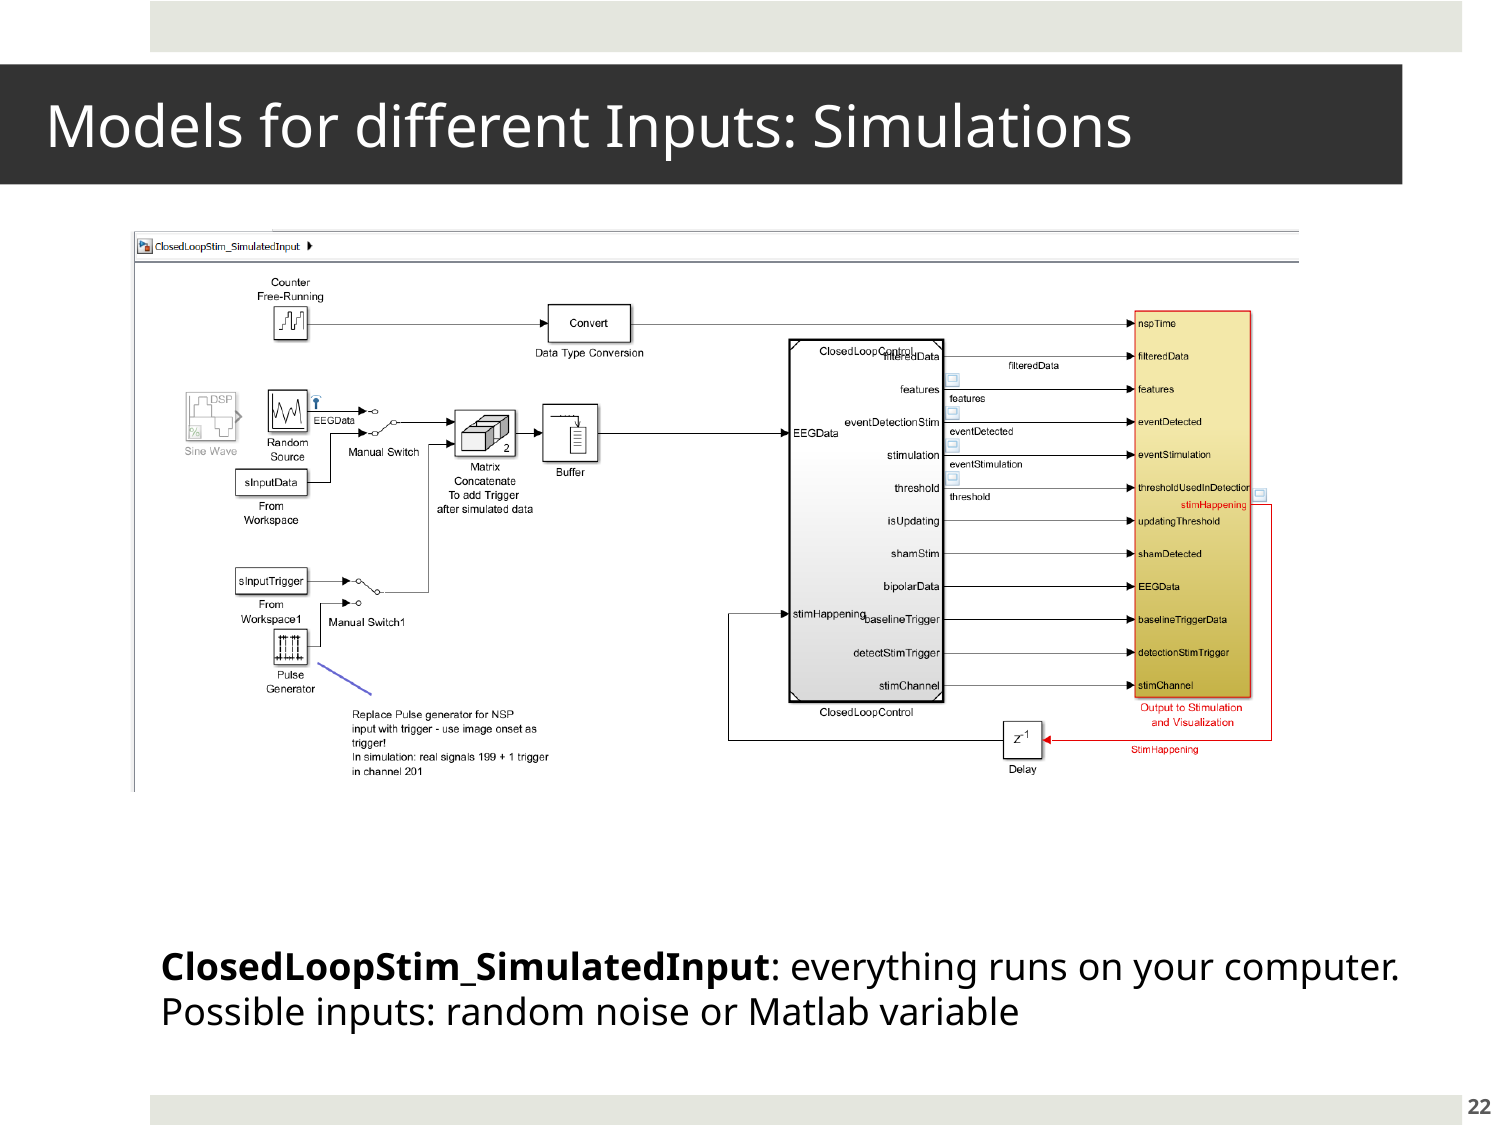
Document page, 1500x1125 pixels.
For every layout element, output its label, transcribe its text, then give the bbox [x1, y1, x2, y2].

text_box ClosedLoopStim_SimulatedInput: everything runs on your computer. Possible inputs: random noise or Matlab variable [145, 935, 1416, 1041]
slide_number 21 [1441, 1077, 1500, 1125]
picture [129, 228, 1300, 793]
title Models for different Inputs: Simulations [0, 64, 1403, 185]
